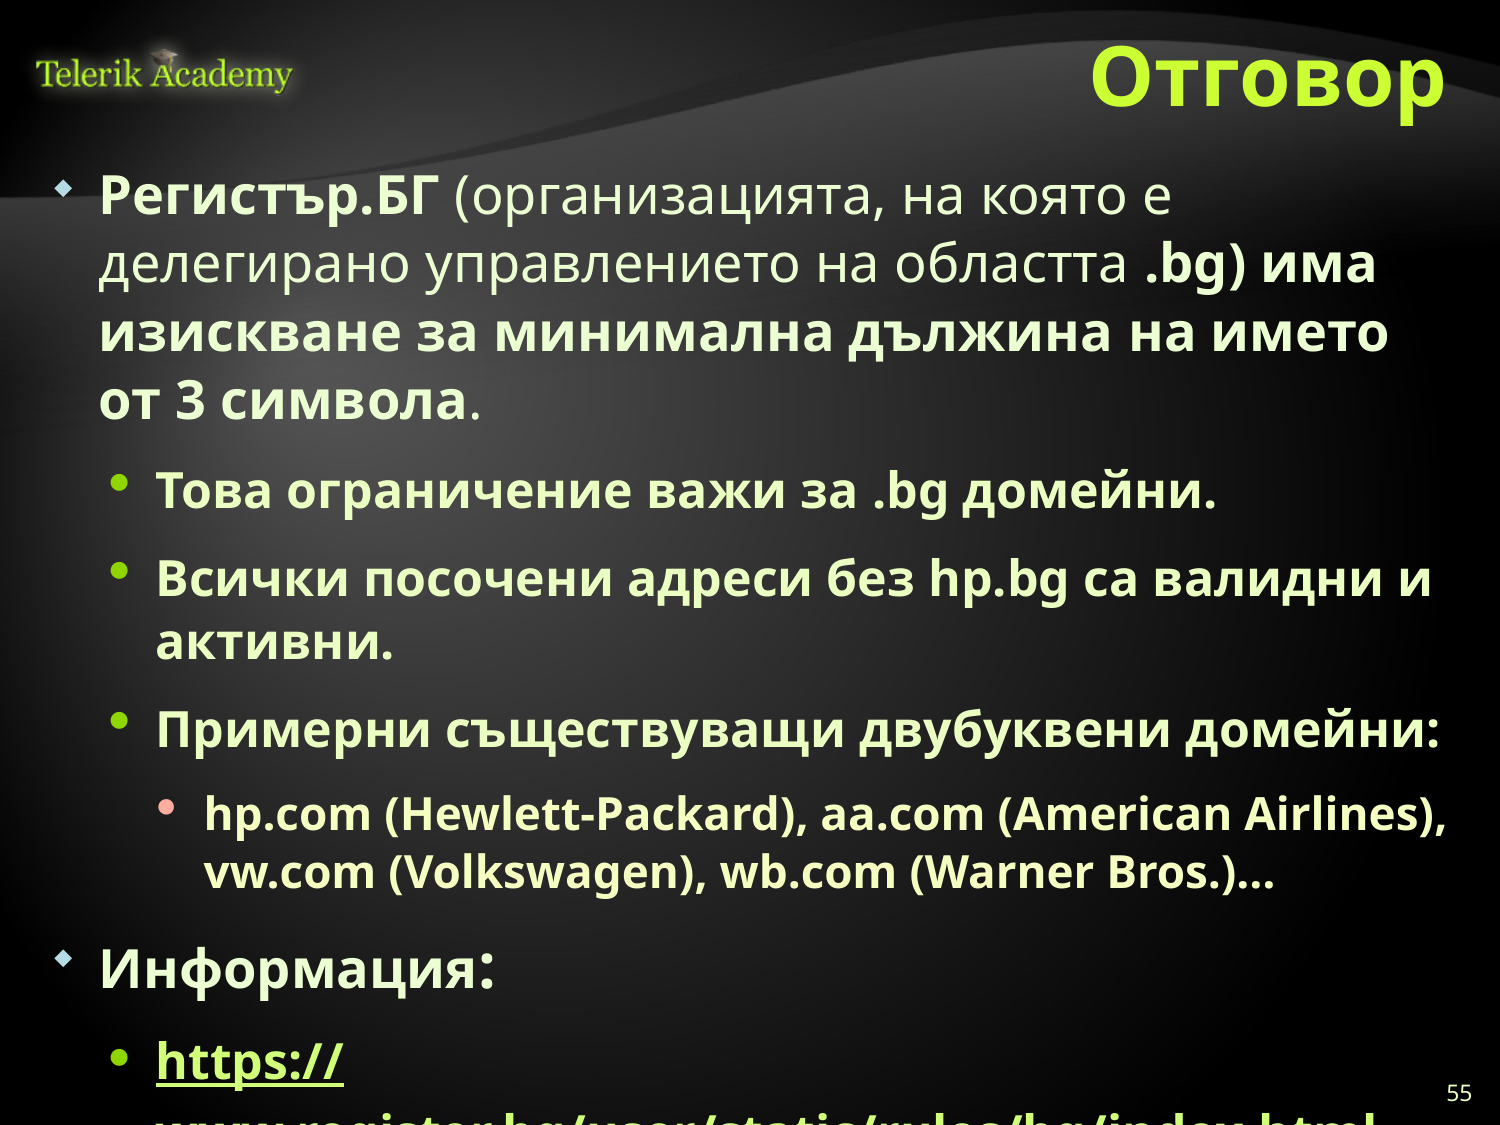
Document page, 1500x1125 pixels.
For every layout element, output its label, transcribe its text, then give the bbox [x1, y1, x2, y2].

title Отговор [300, 12, 1463, 149]
list Регистър.БГ (организацията, на която е делегирано управлението на областта .bg) има изискване за минимална дължина на името от 3 символа. Това ограничение важи за .bg домейни. Всички посочени адреси без hp.bg са валидни и активни. Примерни съществуващи двубуквени домейни: hp.com (Hewlett-Packard), aa.com (American Airlines), vw.com (Volkswagen), wb.com (Warner Bros.)… Информация: https://www.register.bg/user/static/rules/bg/index.html http://en.wikipedia.org/wiki/Single-letter_second-level_domain [37, 149, 1463, 1100]
slide_number 55 [1412, 1074, 1488, 1113]
picture [0, 0, 1500, 1125]
